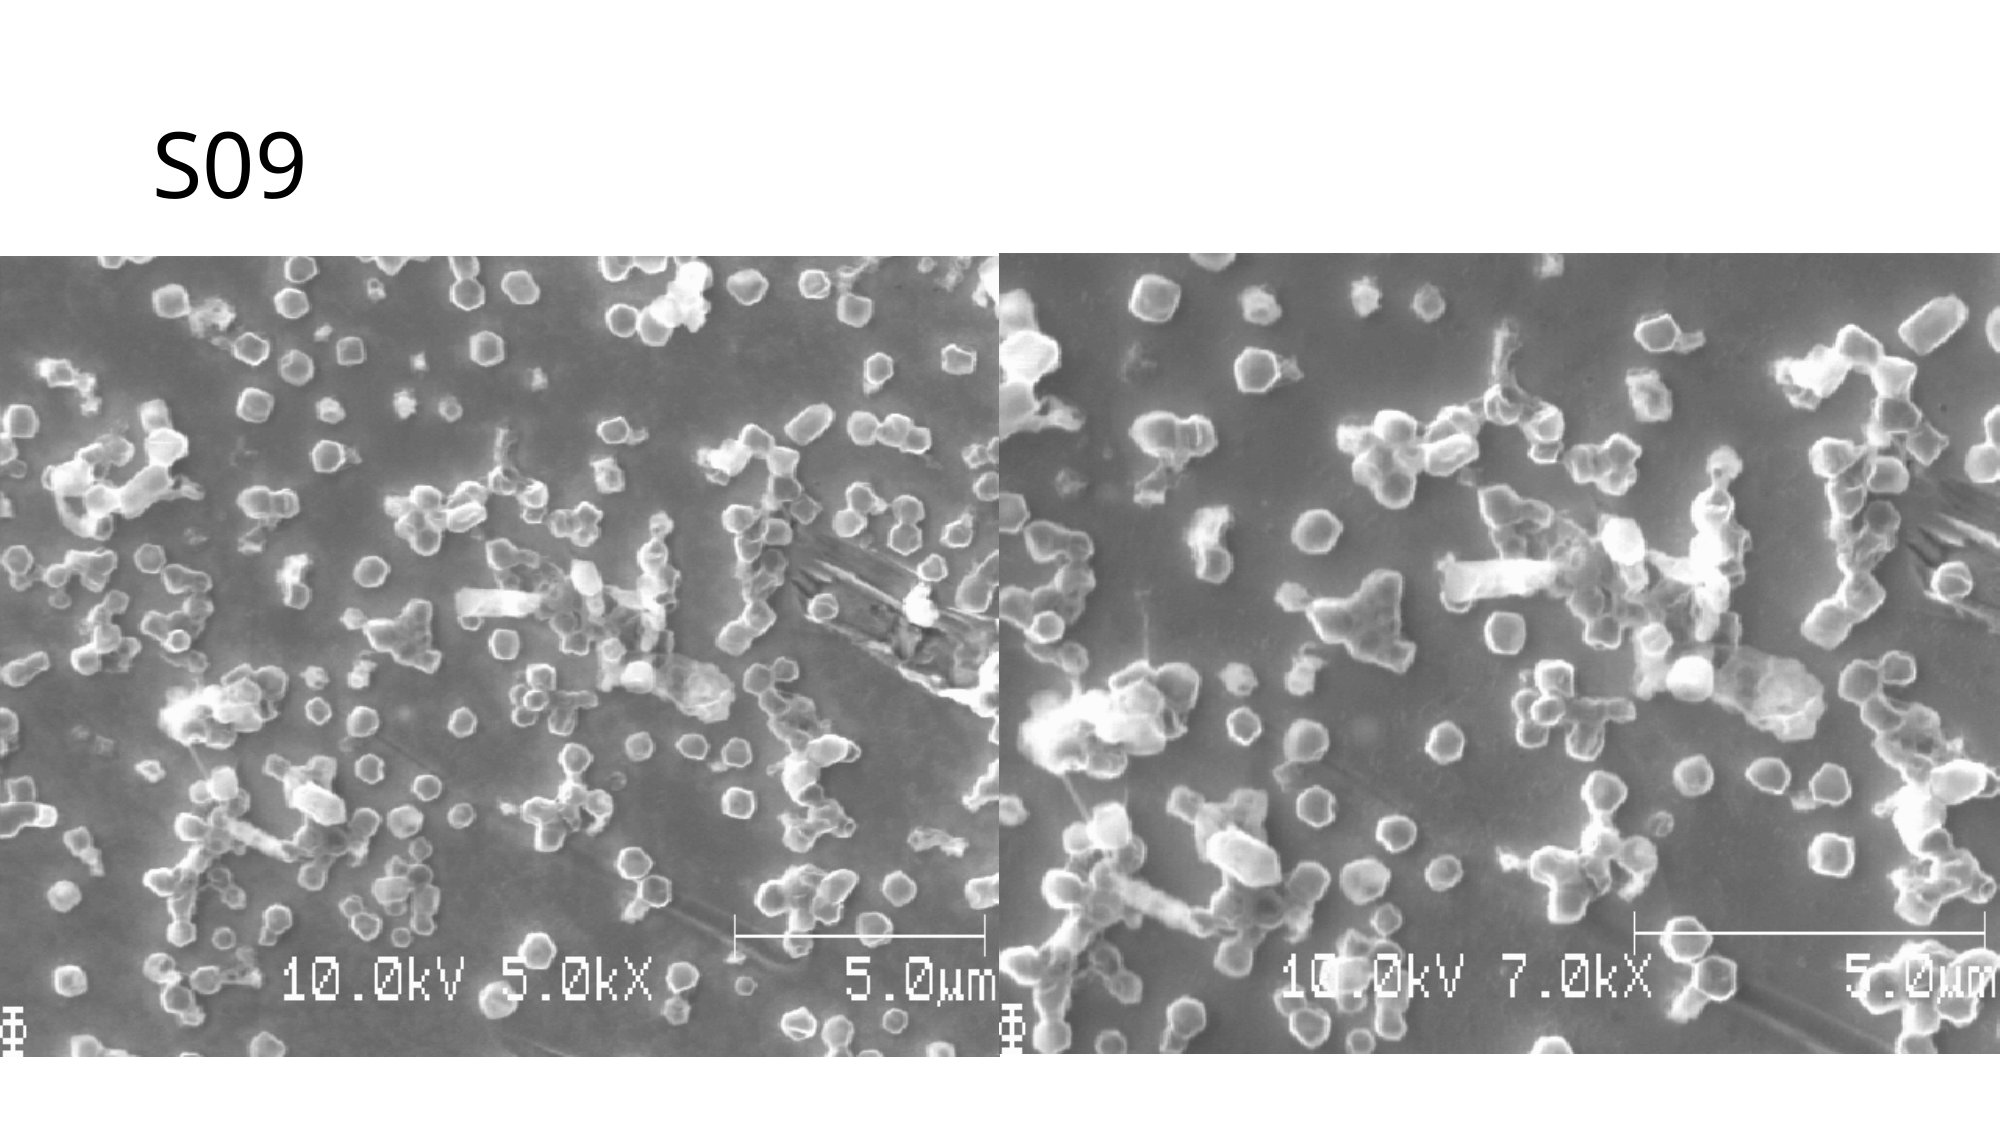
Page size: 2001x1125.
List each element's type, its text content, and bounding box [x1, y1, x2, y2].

picture [0, 253, 2000, 1057]
title S09 [137, 59, 1863, 256]
